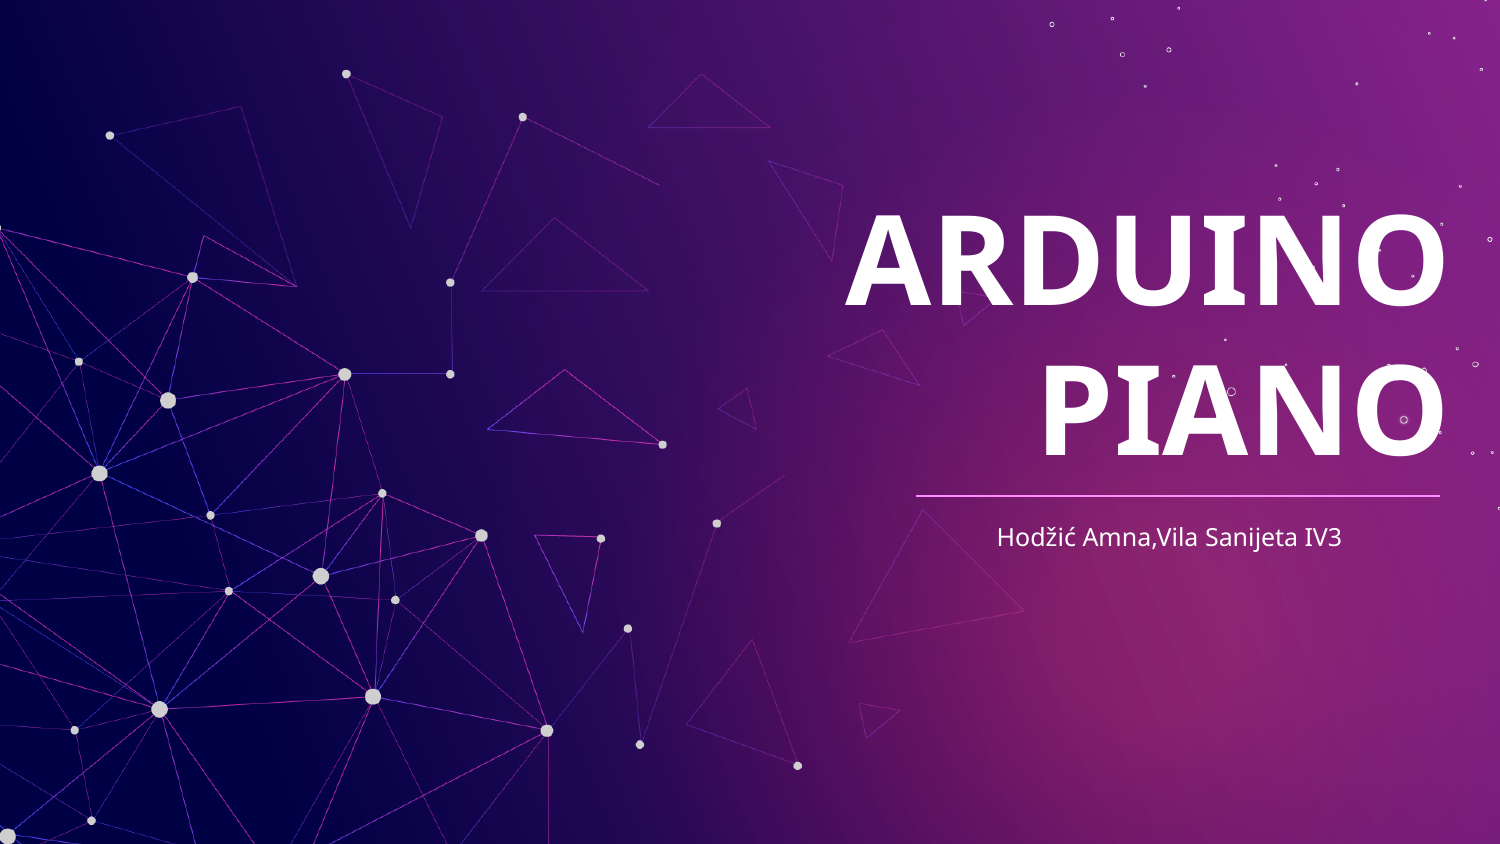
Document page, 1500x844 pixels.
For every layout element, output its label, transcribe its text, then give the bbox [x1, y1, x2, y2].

subtitle Hodžić Amna,Vila Sanijeta IV3 [643, 449, 1358, 567]
picture [0, 0, 1500, 844]
title ARDUINO PIANO [730, 203, 1466, 496]
